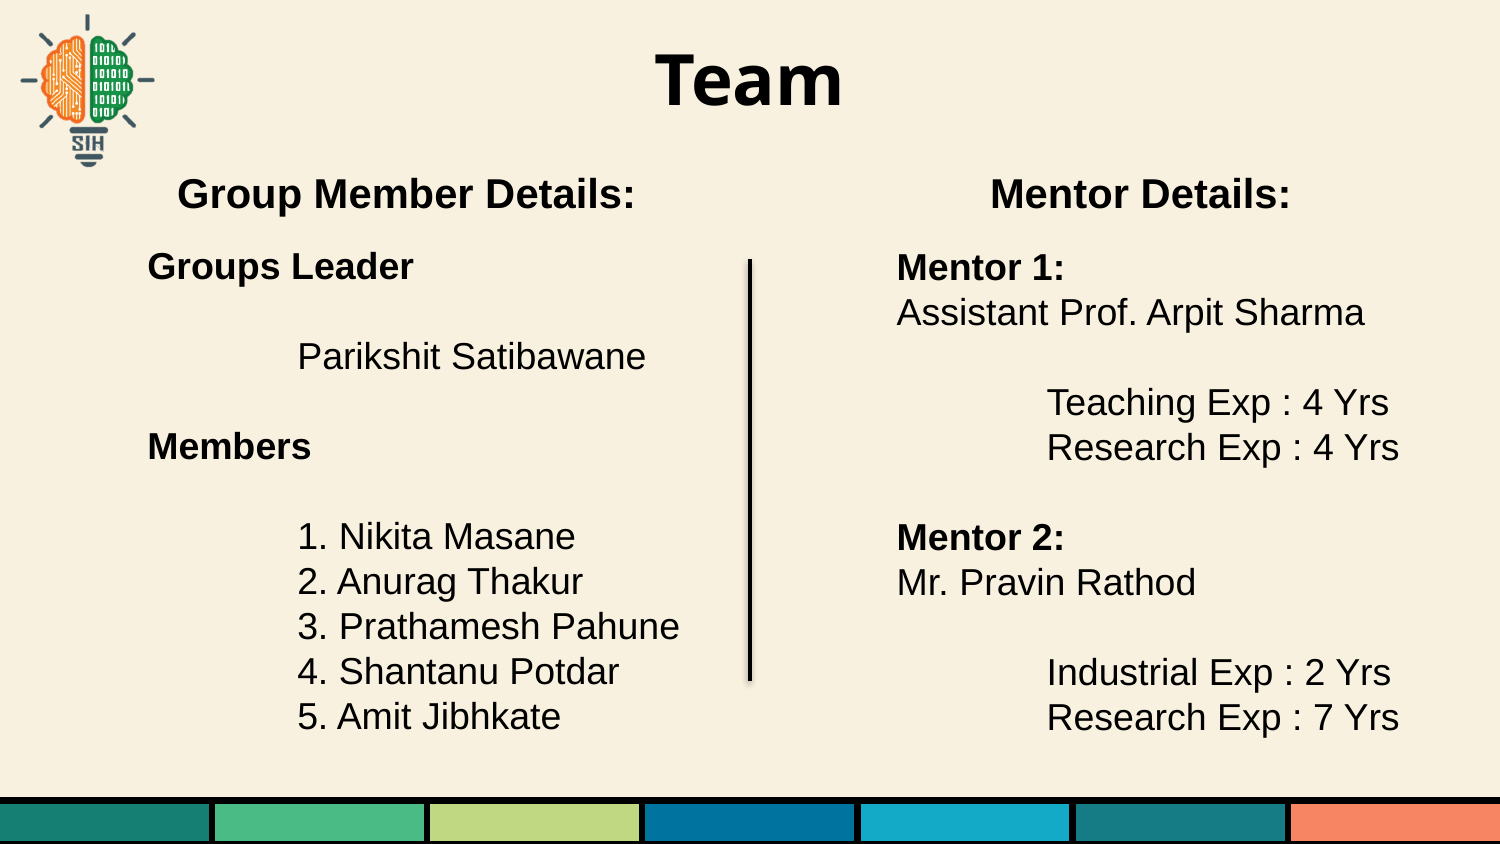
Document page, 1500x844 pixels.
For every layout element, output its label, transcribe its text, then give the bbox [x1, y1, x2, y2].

text_box Groups Leader Parikshit Satibawane Members 1. Nikita Masane 2. Anurag Thakur 3. Prathamesh Pahune 4. Shantanu Potdar 5. Amit Jibhkate [132, 234, 795, 745]
title Team [172, 19, 1383, 114]
text_box Mentor Details: [908, 159, 1374, 225]
picture [14, 13, 168, 176]
text_box Group Member Details: [162, 159, 652, 225]
text_box Mentor 1: Assistant Prof. Arpit Sharma Teaching Exp : 4 Yrs Research Exp : 4 Yrs Mentor 2: Mr. Pravin Rathod Industrial Exp : 2 Yrs Research Exp : 7 Yrs [881, 235, 1445, 844]
